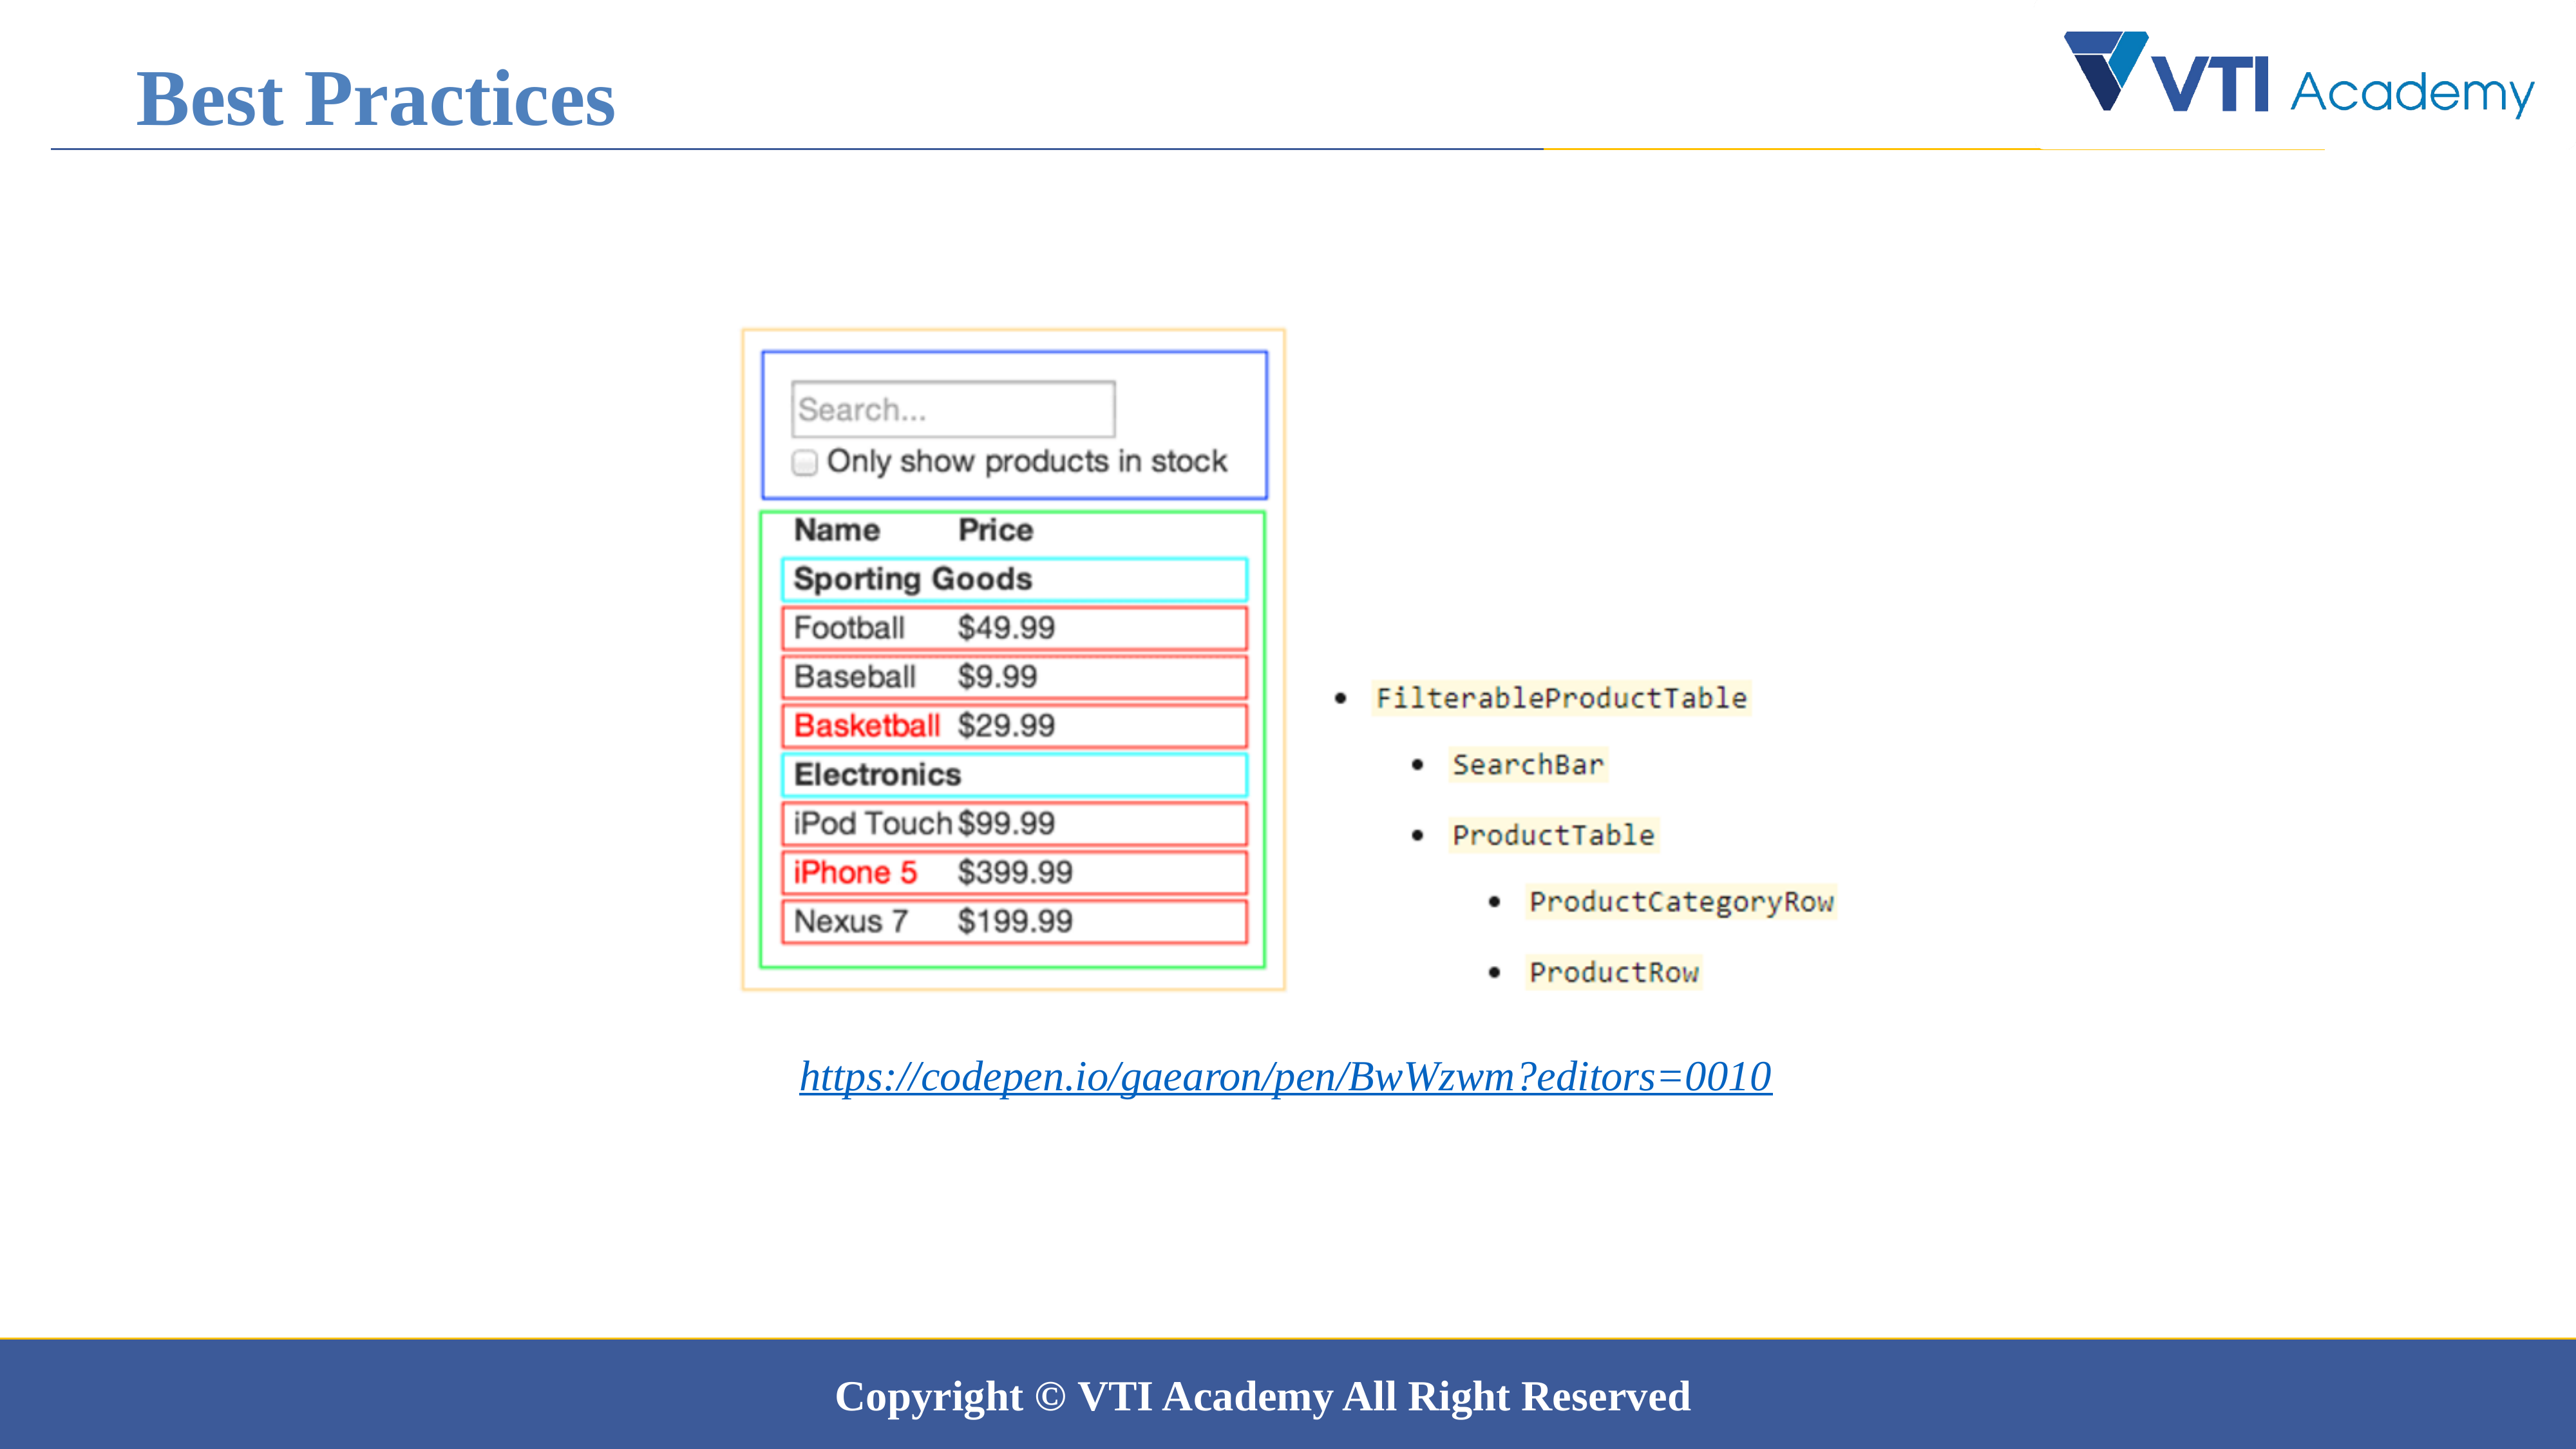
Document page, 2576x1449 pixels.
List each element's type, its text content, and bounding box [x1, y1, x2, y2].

text_box https://codepen.io/gaearon/pen/BwWzwm?editors=0010 [785, 1039, 1788, 1104]
text_box Best Practices [126, 60, 1774, 126]
picture [729, 315, 1844, 1013]
picture [2034, 0, 2576, 149]
